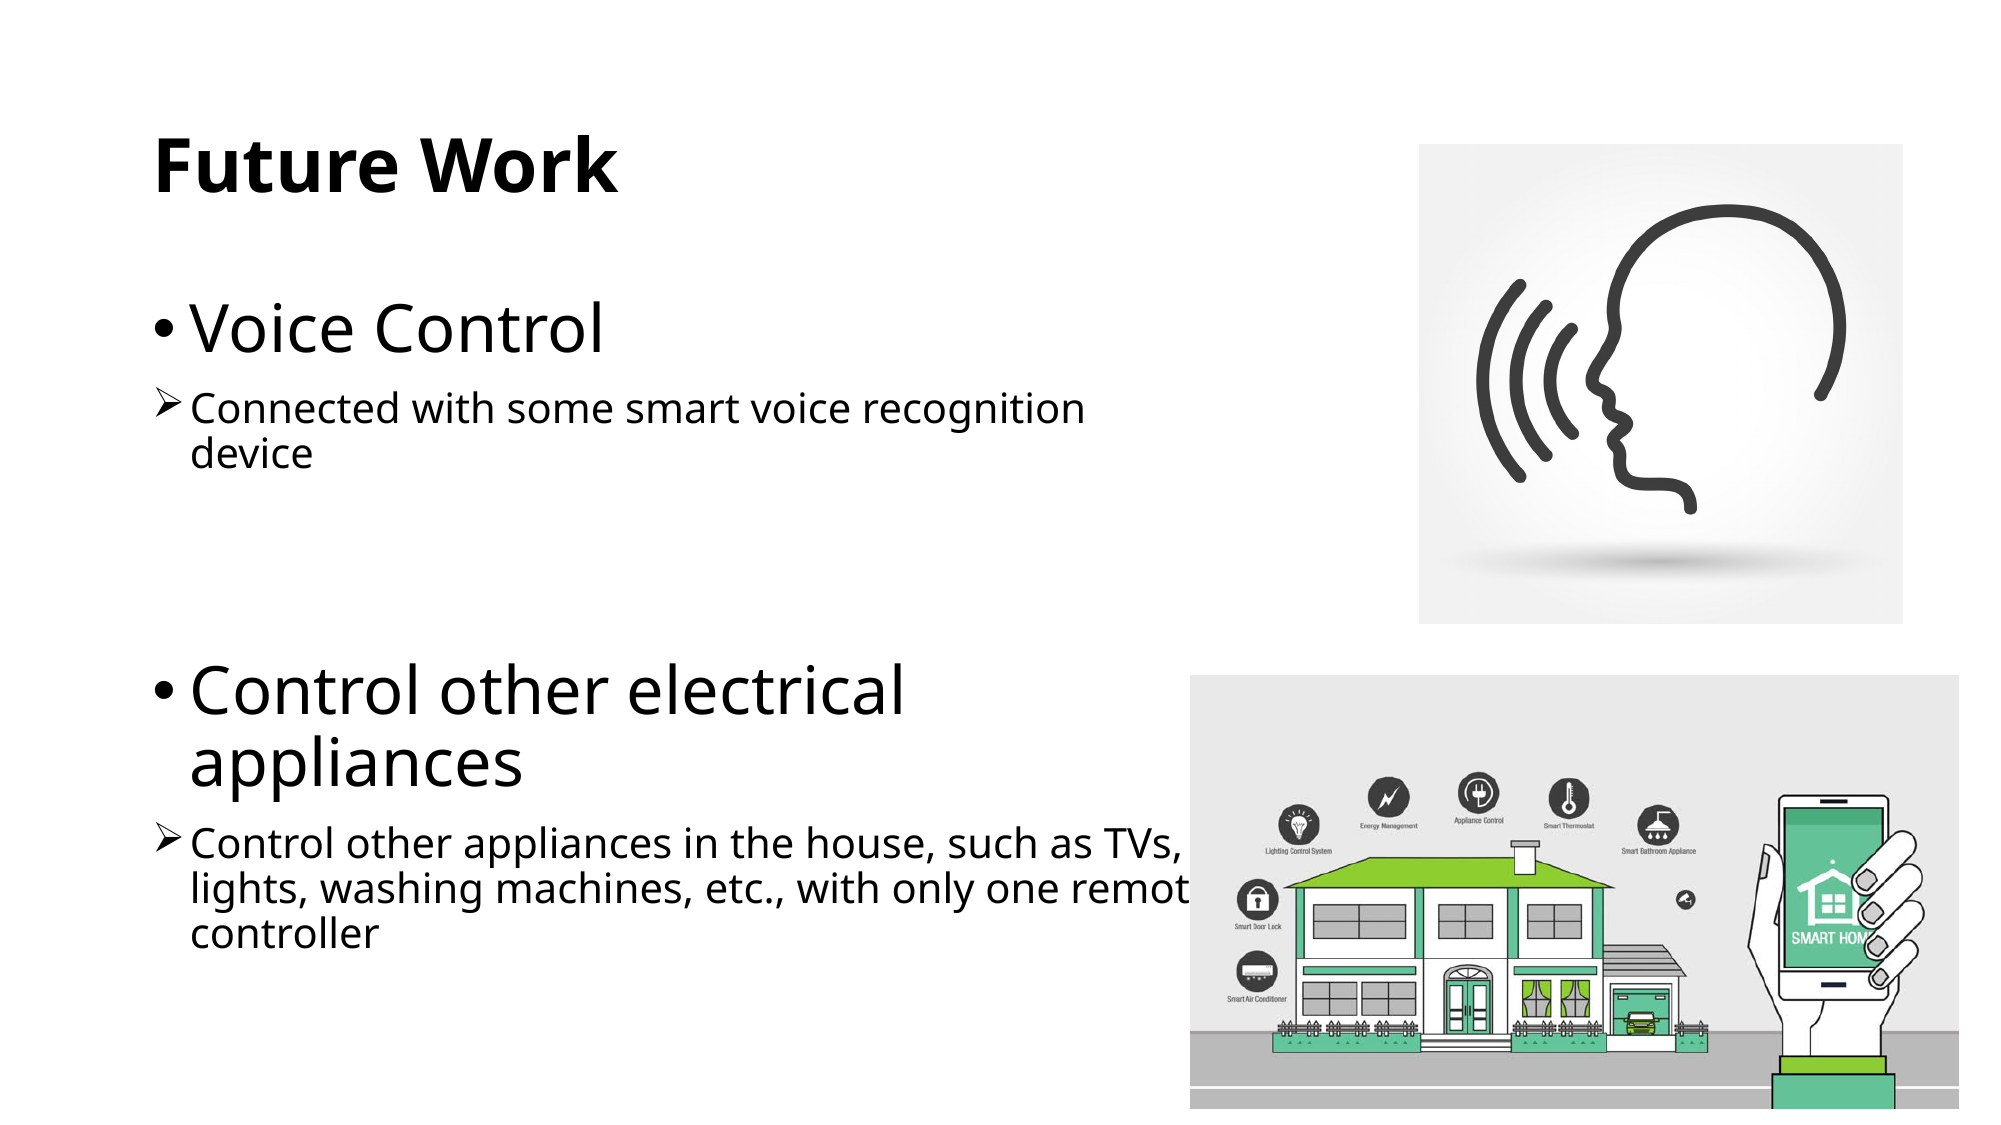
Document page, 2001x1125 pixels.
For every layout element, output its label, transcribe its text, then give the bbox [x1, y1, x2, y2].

title Future Work [137, 59, 1863, 278]
list Voice Control Connected with some smart voice recognition device Control other electrical appliances Control other appliances in the house, such as TVs, lights, washing machines, etc., with only one remote controller [137, 196, 1231, 1007]
picture [1417, 144, 1903, 624]
picture [1190, 675, 1959, 1109]
